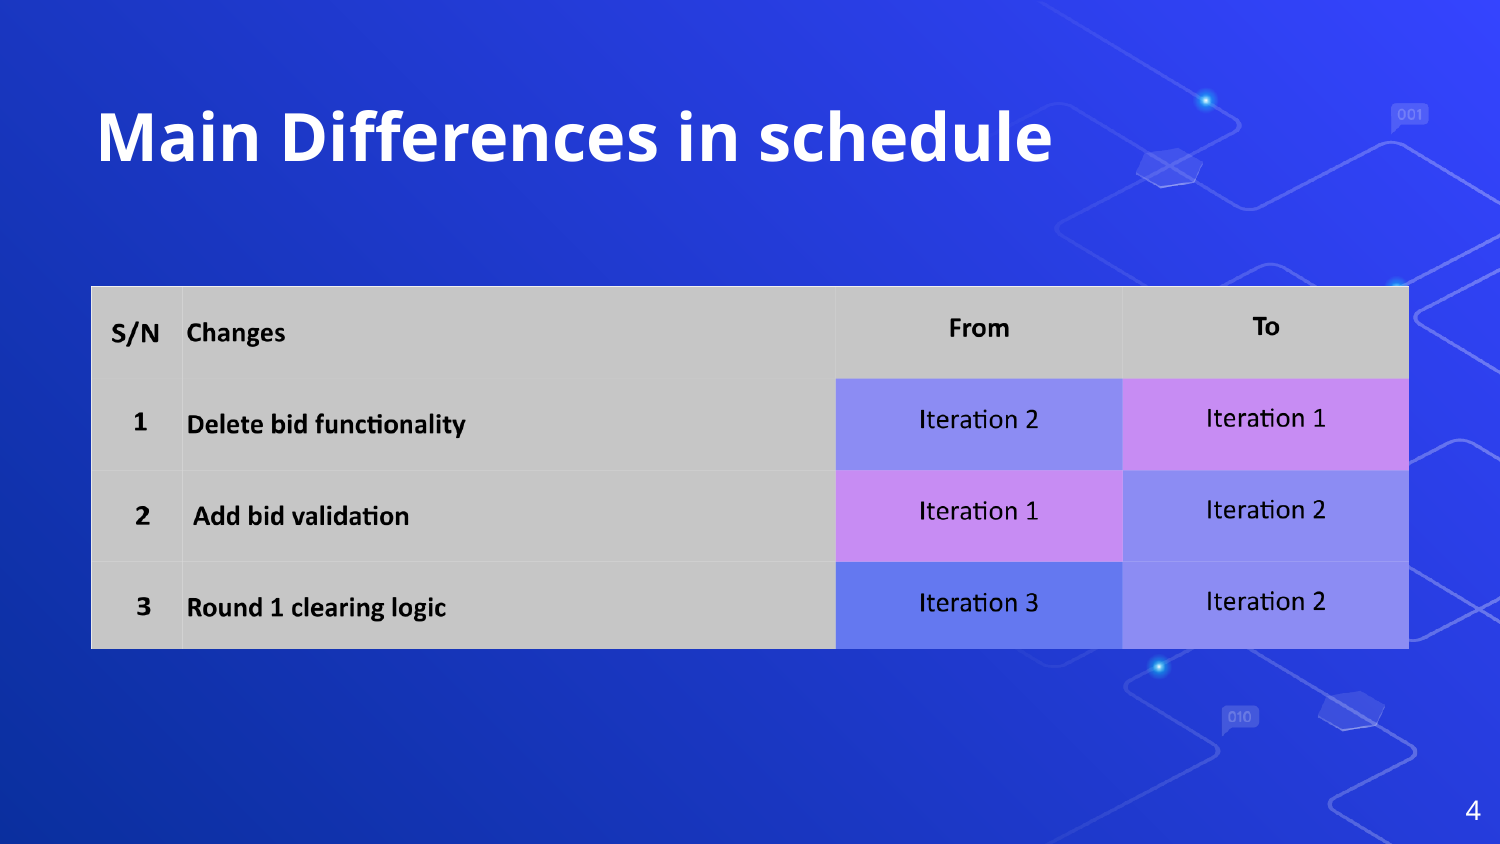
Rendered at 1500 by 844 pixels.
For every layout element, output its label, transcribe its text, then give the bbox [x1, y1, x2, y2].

title Main Differences in schedule [95, 33, 1082, 175]
picture [0, 0, 1500, 844]
slide_number ‹#› [1391, 779, 1482, 844]
